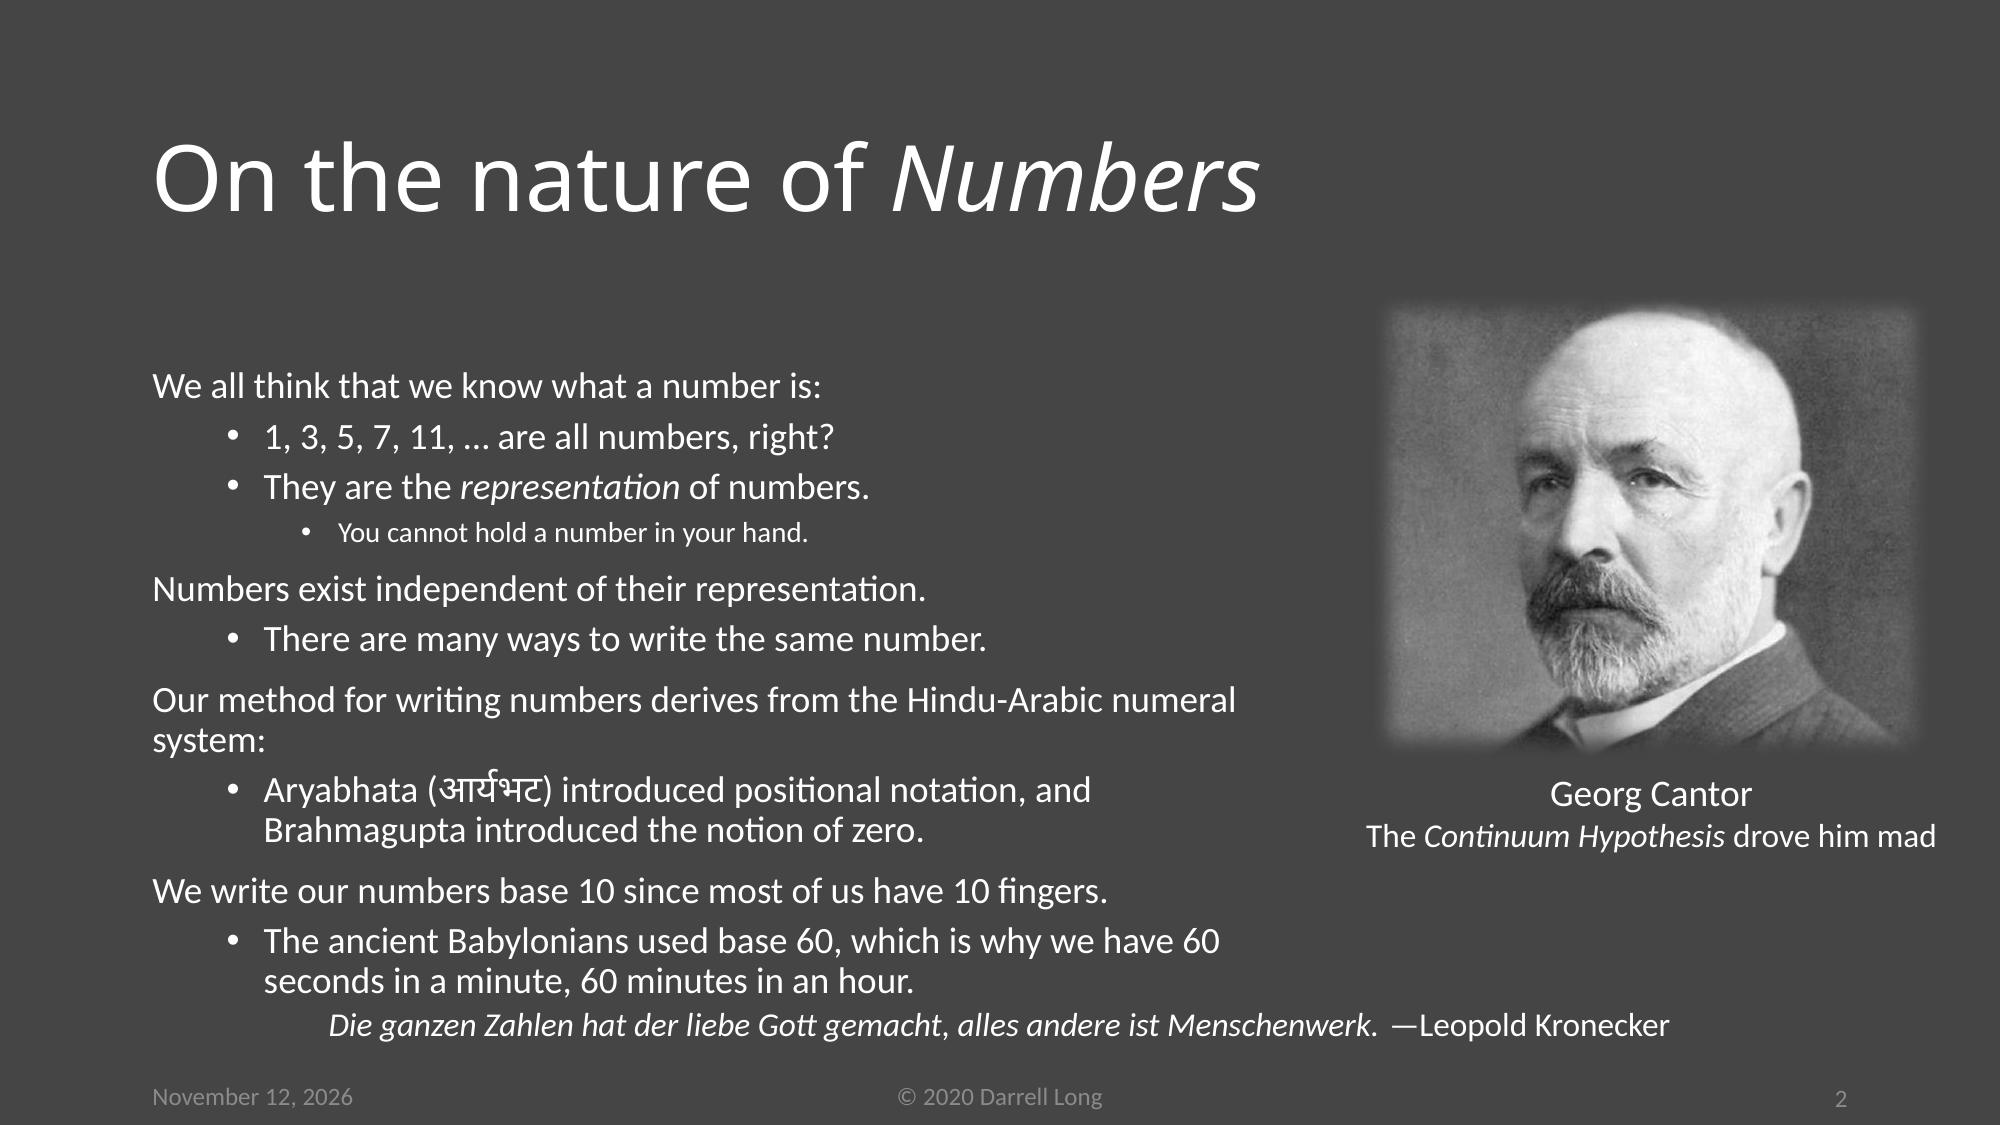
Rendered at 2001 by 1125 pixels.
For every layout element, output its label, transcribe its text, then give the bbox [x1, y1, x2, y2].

slide_number 2 [1412, 1067, 1863, 1125]
title On the nature of Numbers [136, 73, 1863, 291]
text_box Die ganzen Zahlen hat der liebe Gott gemacht, alles andere ist Menschenwerk. —Leopold Kronecker [313, 995, 1686, 1051]
text_box Georg Cantor The Continuum Hypothesis drove him mad [1314, 761, 1990, 862]
footer © 2020 Darrell Long [662, 1065, 1338, 1125]
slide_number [137, 1065, 588, 1125]
picture [1370, 290, 1933, 759]
list We all think that we know what a number is: 1, 3, 5, 7, 11, … are all numbers, right? They are the representation of numbers. You cannot hold a number in your hand. Numbers exist independent of their representation. There are many ways to write the same number. Our method for writing numbers derives from the Hindu-Arabic numeral system: Aryabhata (आर्यभट) introduced positional notation, and Brahmagupta introduced the notion of zero. We write our numbers base 10 since most of us have 10 fingers. The ancient Babylonians used base 60, which is why we have 60 seconds in a minute, 60 minutes in an hour. [137, 359, 1305, 1014]
